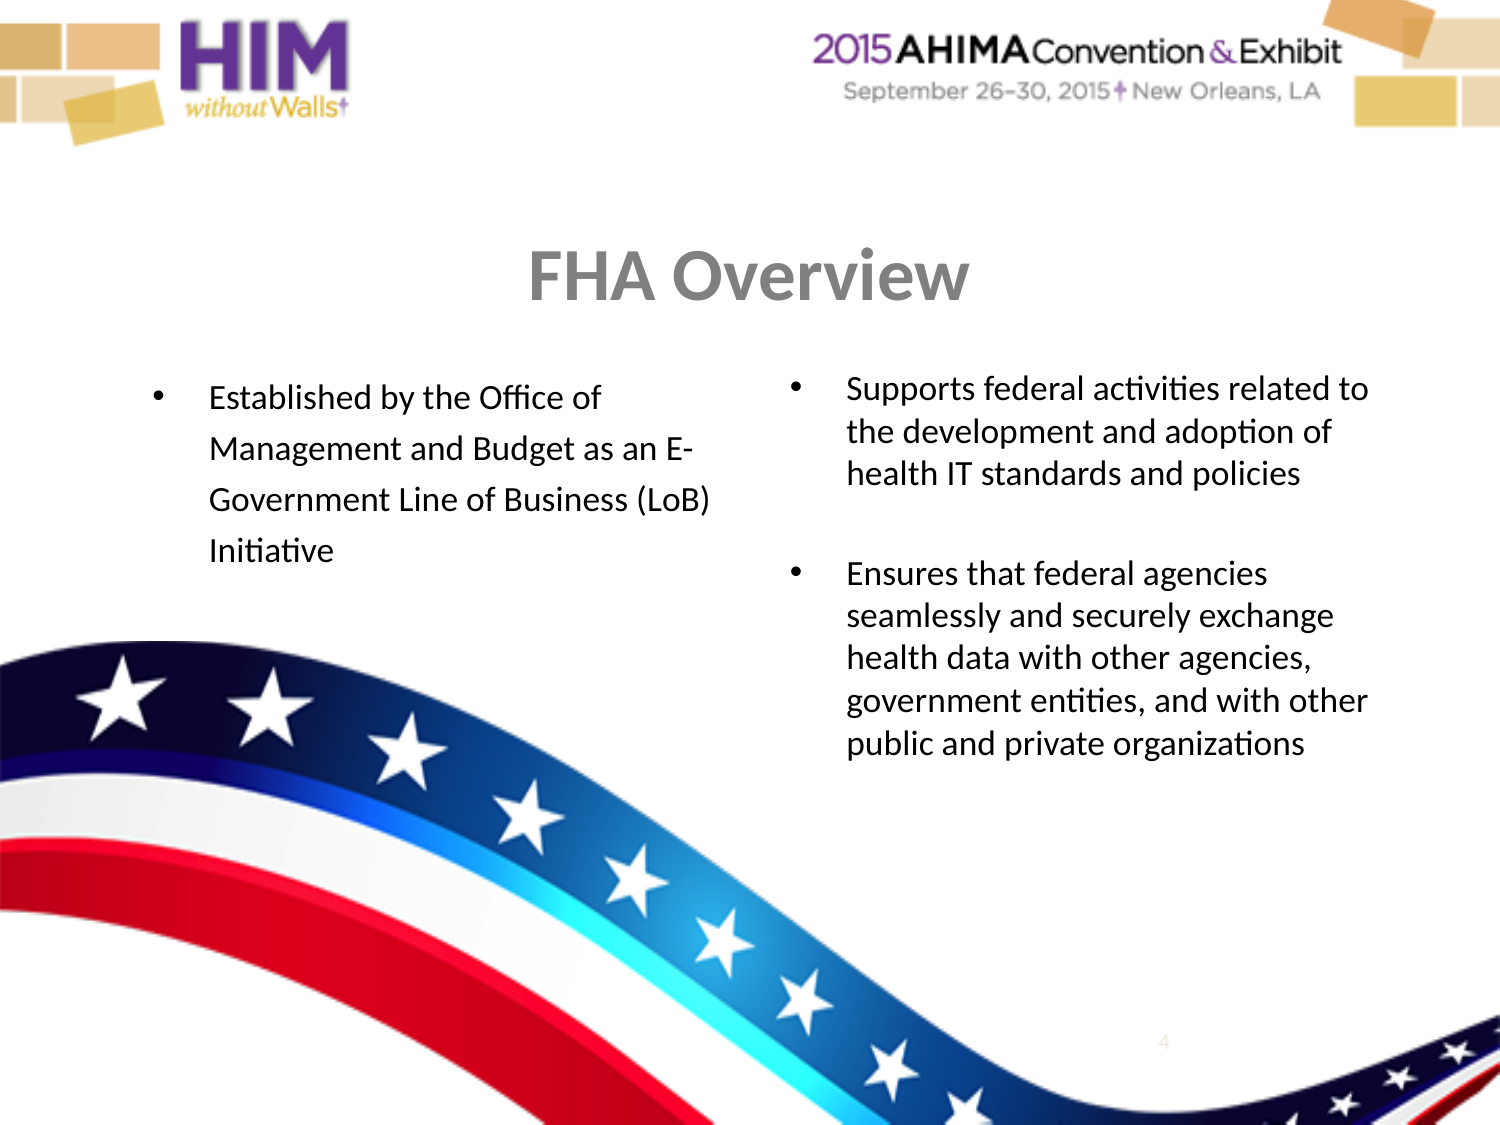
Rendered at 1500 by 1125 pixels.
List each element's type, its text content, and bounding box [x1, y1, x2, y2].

list Supports federal activities related to the development and adoption of health IT standards and policies Ensures that federal agencies seamlessly and securely exchange health data with other agencies, government entities, and with other public and private organizations [774, 357, 1428, 640]
list Established by the Office of Management and Budget as an E-Government Line of Business (LoB) Initiative [137, 357, 750, 640]
picture [0, 0, 1500, 1125]
title FHA Overview [75, 185, 1425, 356]
